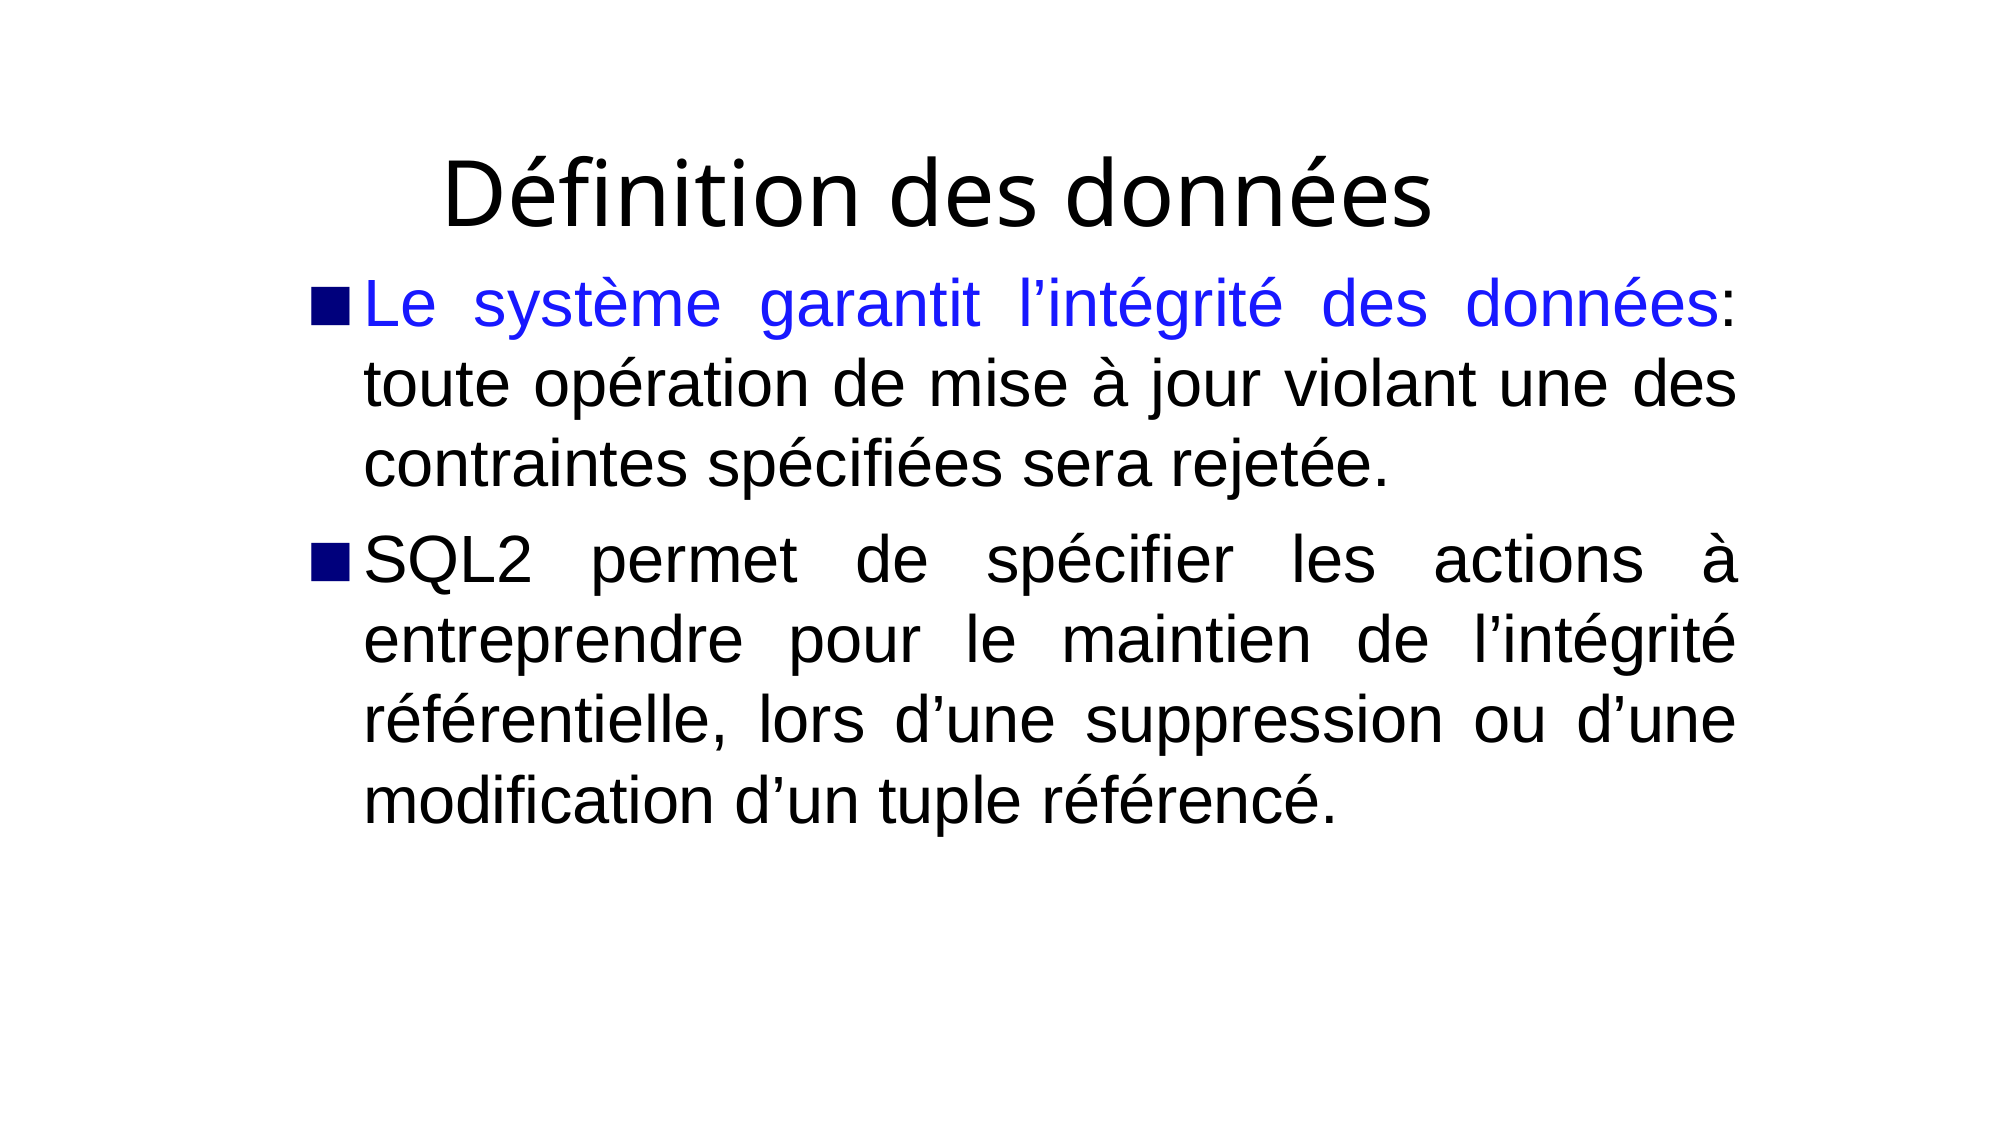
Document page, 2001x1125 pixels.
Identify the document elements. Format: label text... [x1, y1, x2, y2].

text_box Le système garantit l’intégrité des données: toute opération de mise à jour violant une des contraintes spécifiées sera rejetée. SQL2 permet de spécifier les actions à entreprendre pour le maintien de l’intégrité référentielle, lors d’une suppression ou d’une modification d’un tuple référencé. [304, 257, 1739, 837]
title Définition des données [388, 54, 2000, 284]
